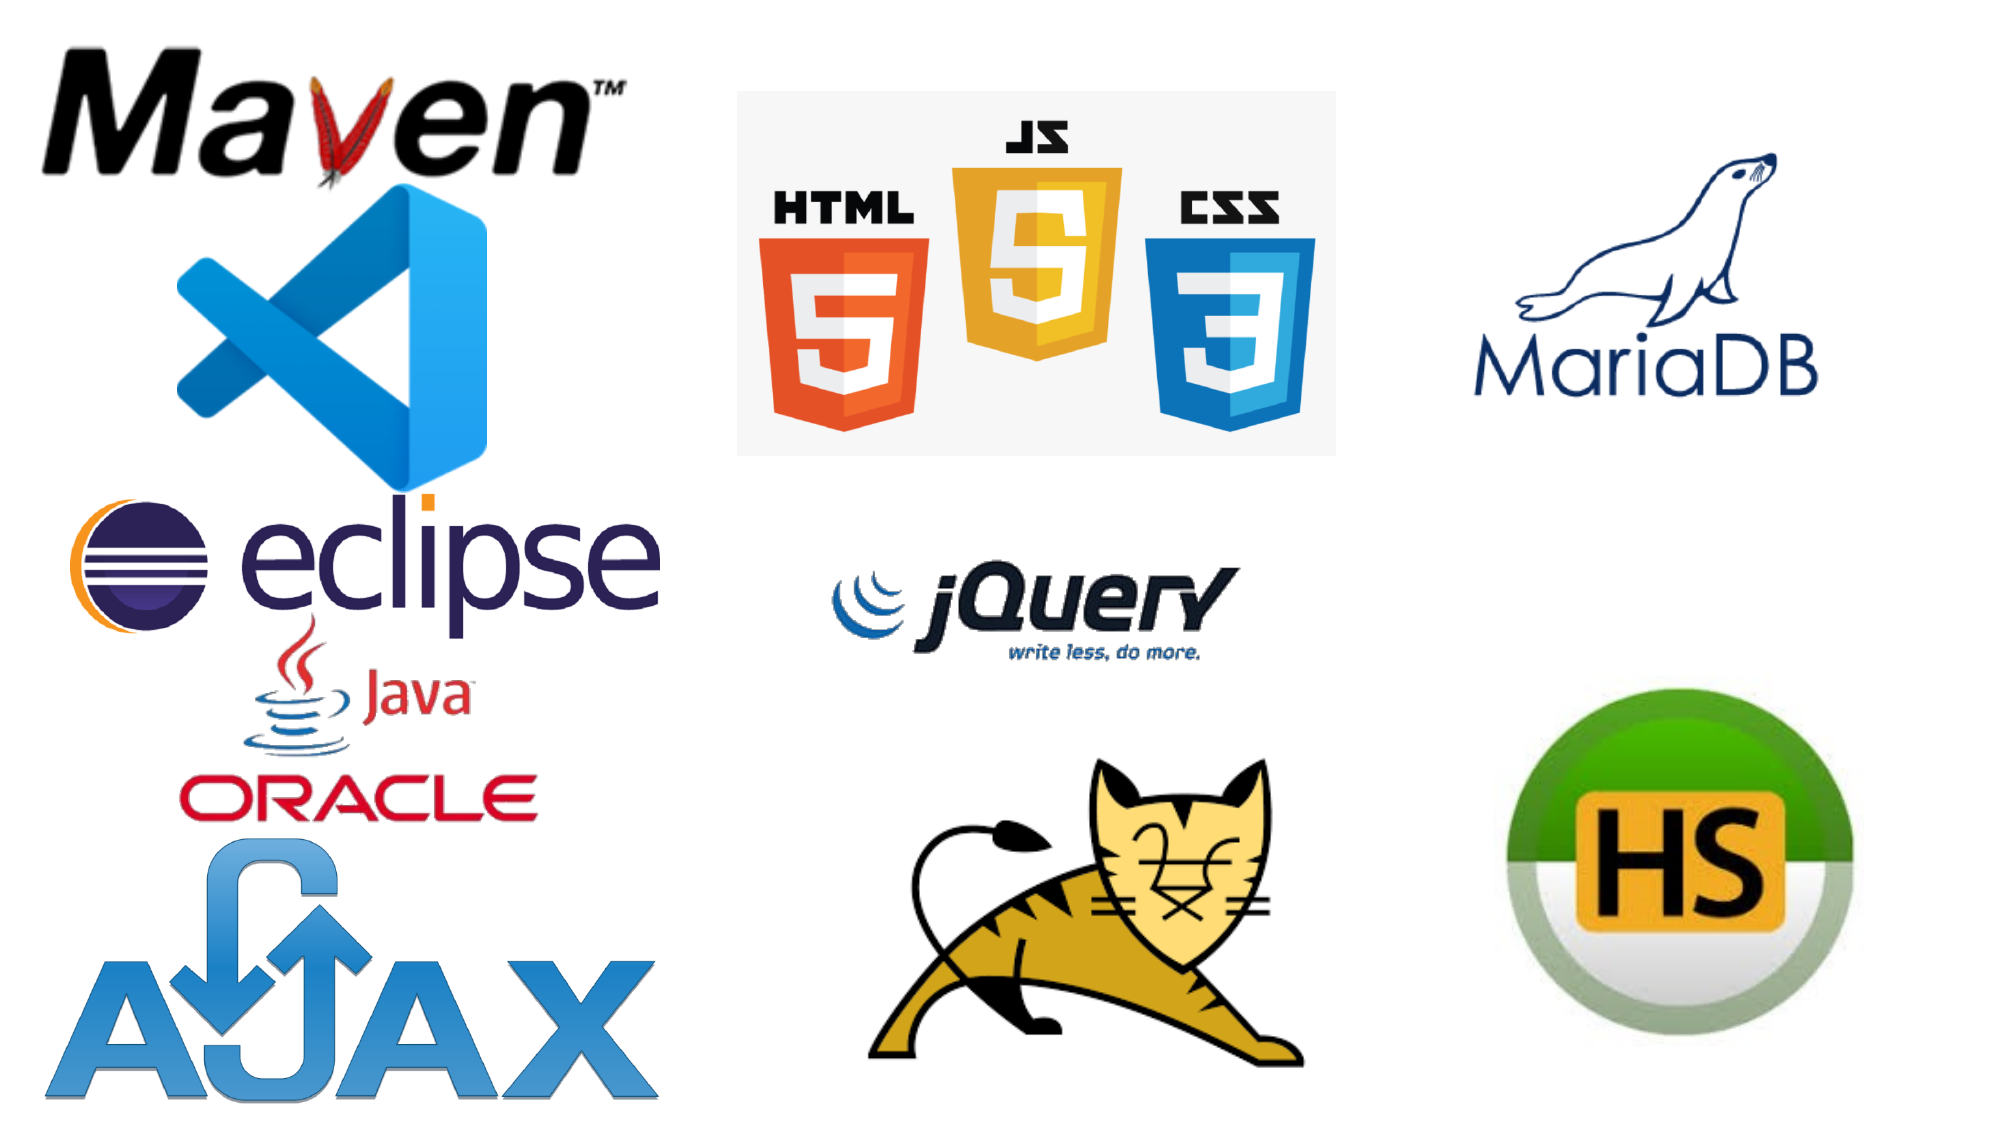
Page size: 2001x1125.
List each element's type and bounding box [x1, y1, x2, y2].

picture [0, 0, 714, 1125]
picture [854, 744, 1357, 1079]
picture [736, 91, 1336, 456]
picture [799, 492, 1274, 730]
picture [1364, 91, 1957, 501]
picture [1464, 646, 1897, 1079]
